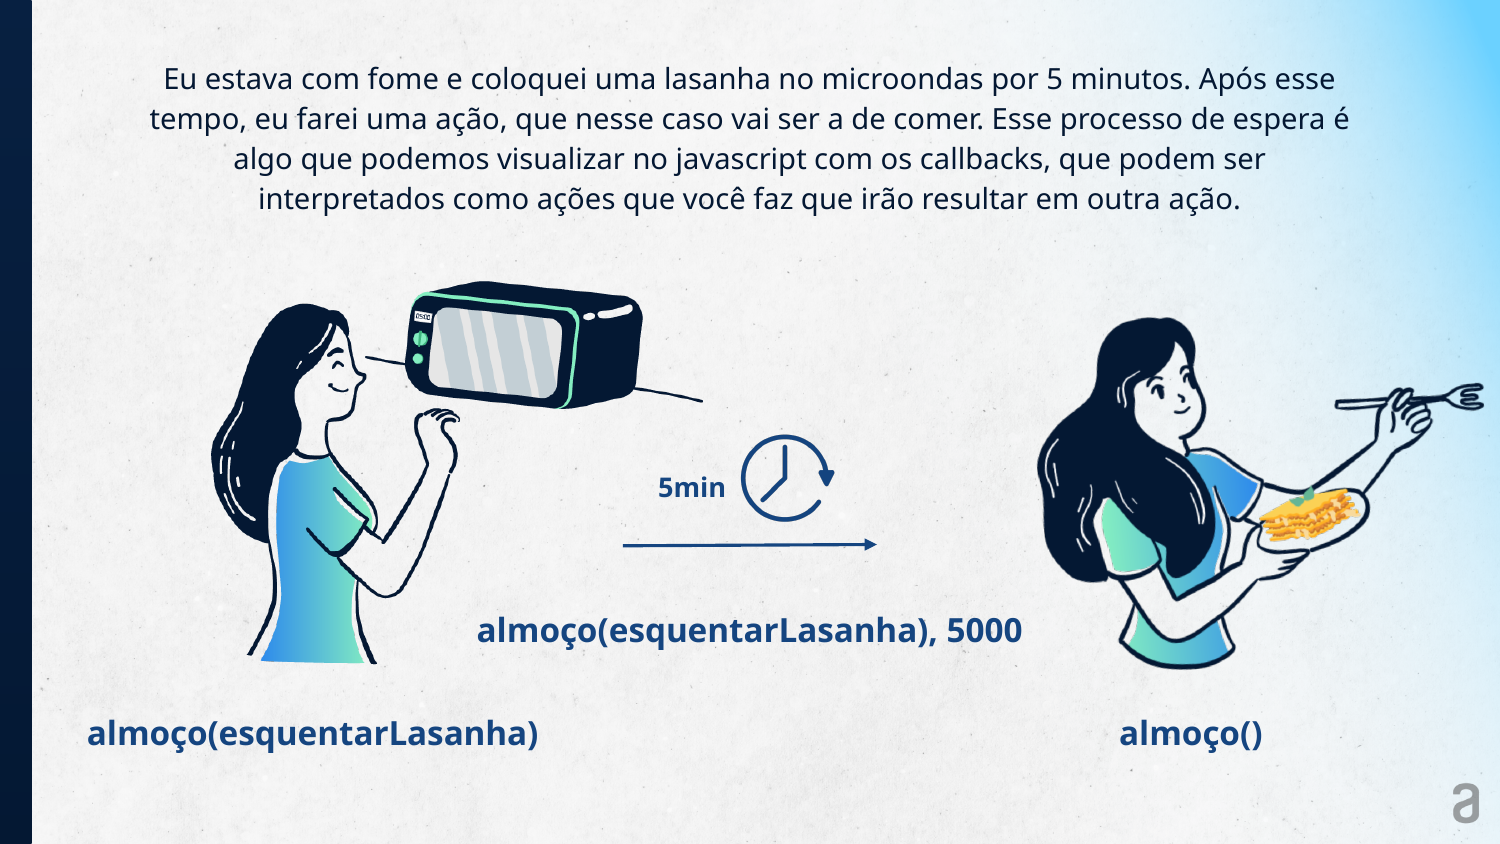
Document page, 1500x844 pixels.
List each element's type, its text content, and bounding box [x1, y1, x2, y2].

text_box almoço() [947, 677, 1435, 759]
picture [32, 0, 1500, 844]
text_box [643, 426, 839, 531]
text_box almoço(esquentarLasanha), 5000 [716, 574, 998, 657]
text_box Eu estava com fome e coloquei uma lasanha no microondas por 5 minutos. Após esse tempo, eu farei uma ação, que nesse caso vai ser a de comer. Esse processo de espera é algo que podemos visualizar no javascript com os callbacks, que podem ser interpretados como ações que você faz que irão resultar em outra ação. [122, 39, 1378, 231]
text_box [0, 0, 32, 844]
text_box almoço(esquentarLasanha) [43, 677, 583, 759]
